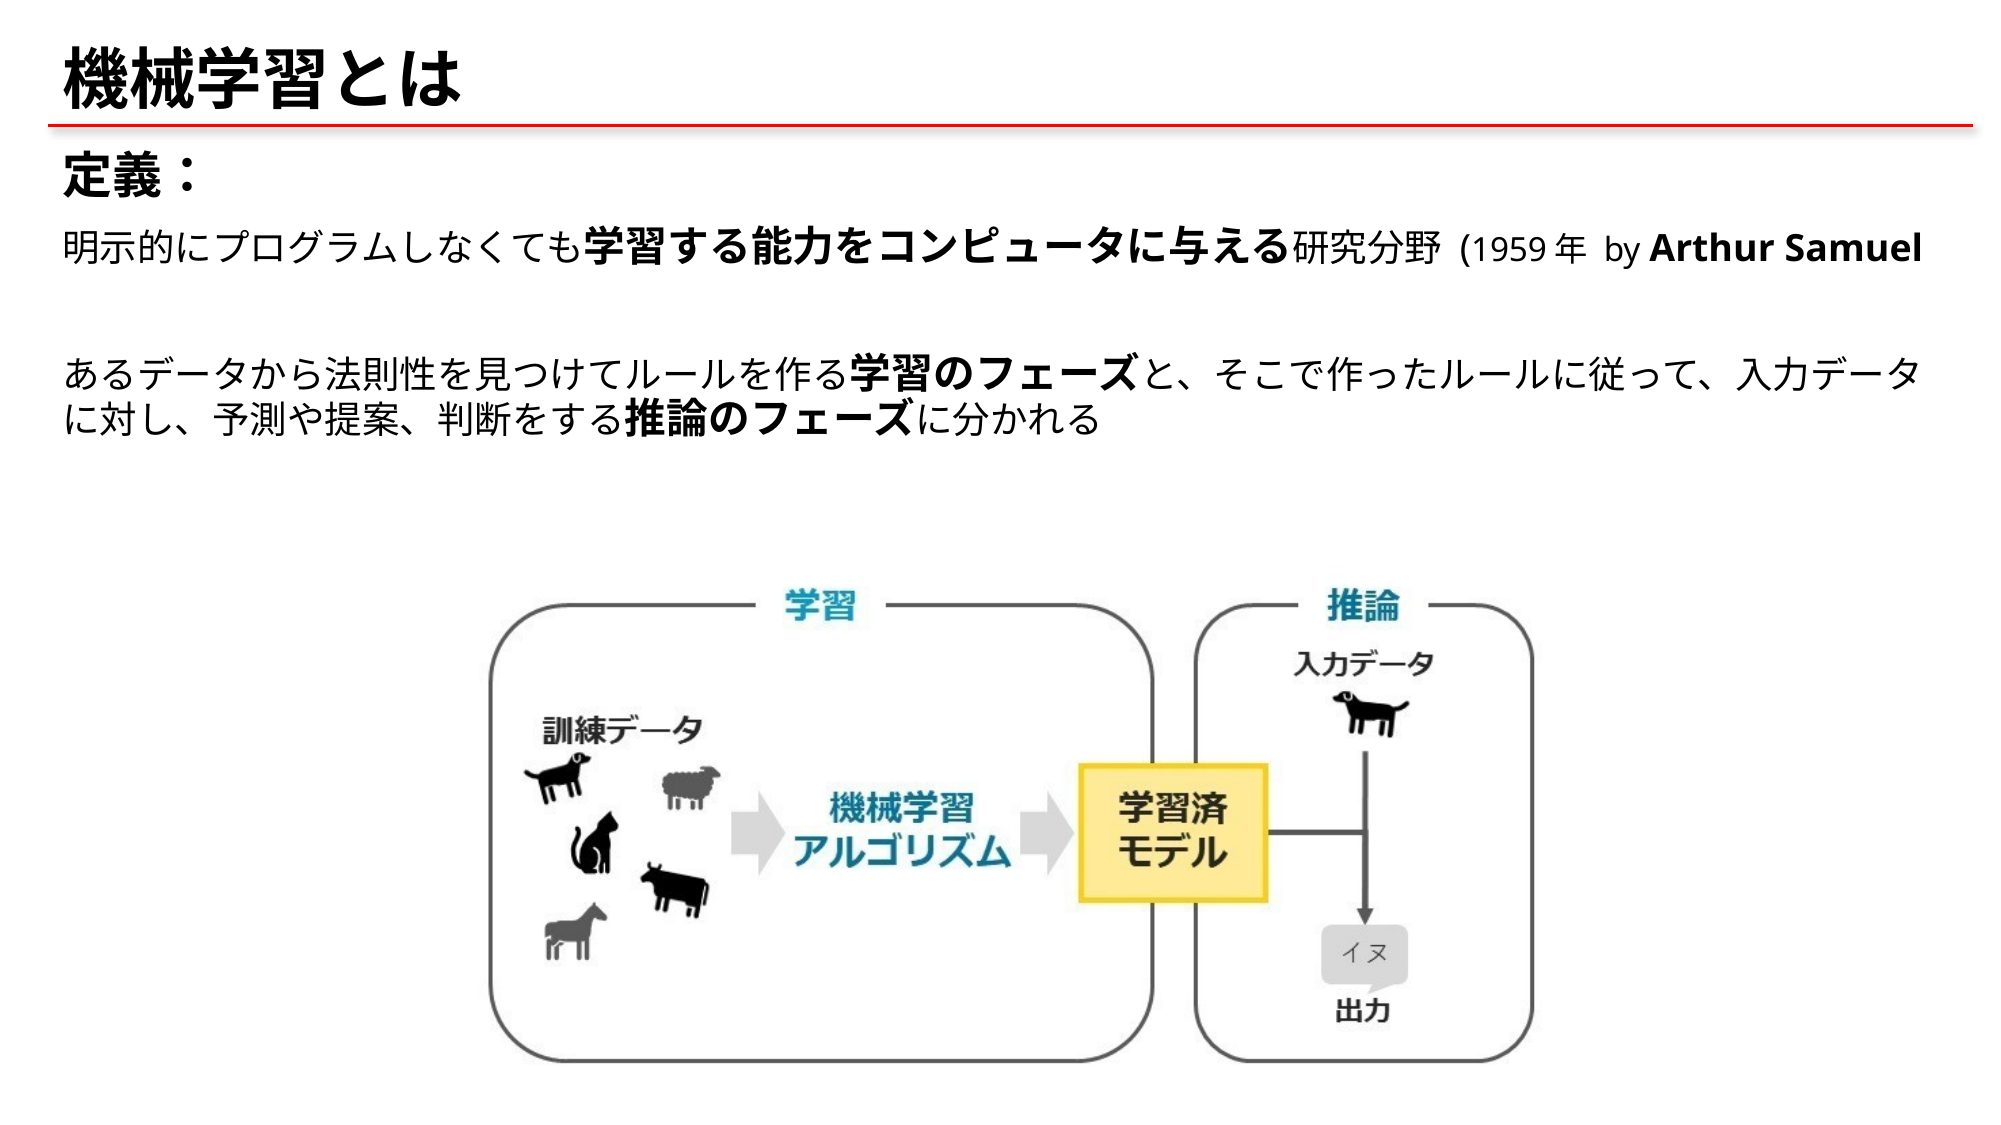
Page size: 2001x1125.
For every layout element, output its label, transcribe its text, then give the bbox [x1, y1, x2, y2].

title 機械学習とは [47, 37, 1974, 126]
list 定義： 明示的にプログラムしなくても学習する能力をコンピュータに与える研究分野 (1959年 by Arthur Samuel あるデータから法則性を見つけてルールを作る学習のフェーズと、そこで作ったルールに従って、入力データに対し、予測や提案、判断をする推論のフェーズに分かれる [47, 142, 1974, 1108]
picture [349, 562, 1651, 1108]
